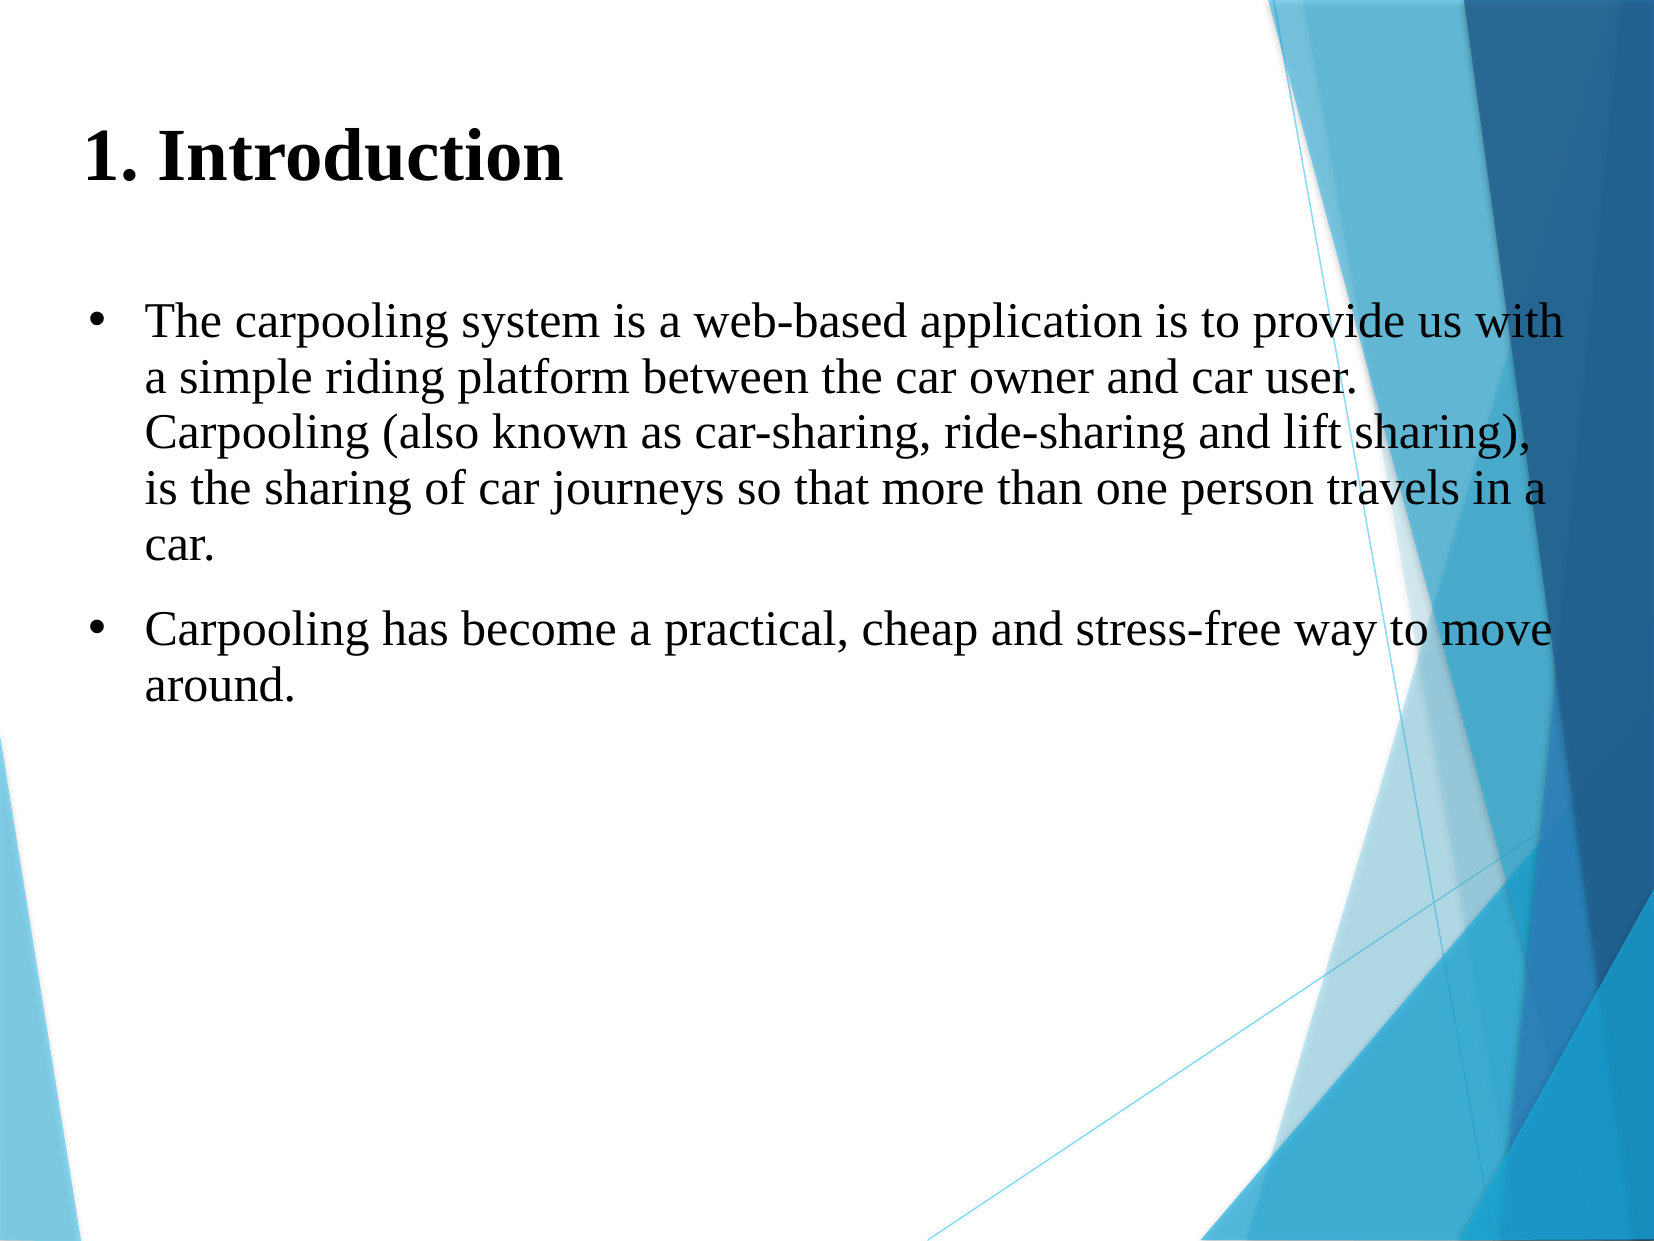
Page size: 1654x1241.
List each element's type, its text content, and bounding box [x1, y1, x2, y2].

text_box The carpooling system is a web-based application is to provide us with a simple riding platform between the car owner and car user. Carpooling (also known as car-sharing, ride-sharing and lift sharing), is the sharing of car journeys so that more than one person travels in a car. Carpooling has become a practical, cheap and stress-free way to move around. [70, 289, 1571, 1223]
text_box 1. Introduction [82, 49, 1571, 257]
